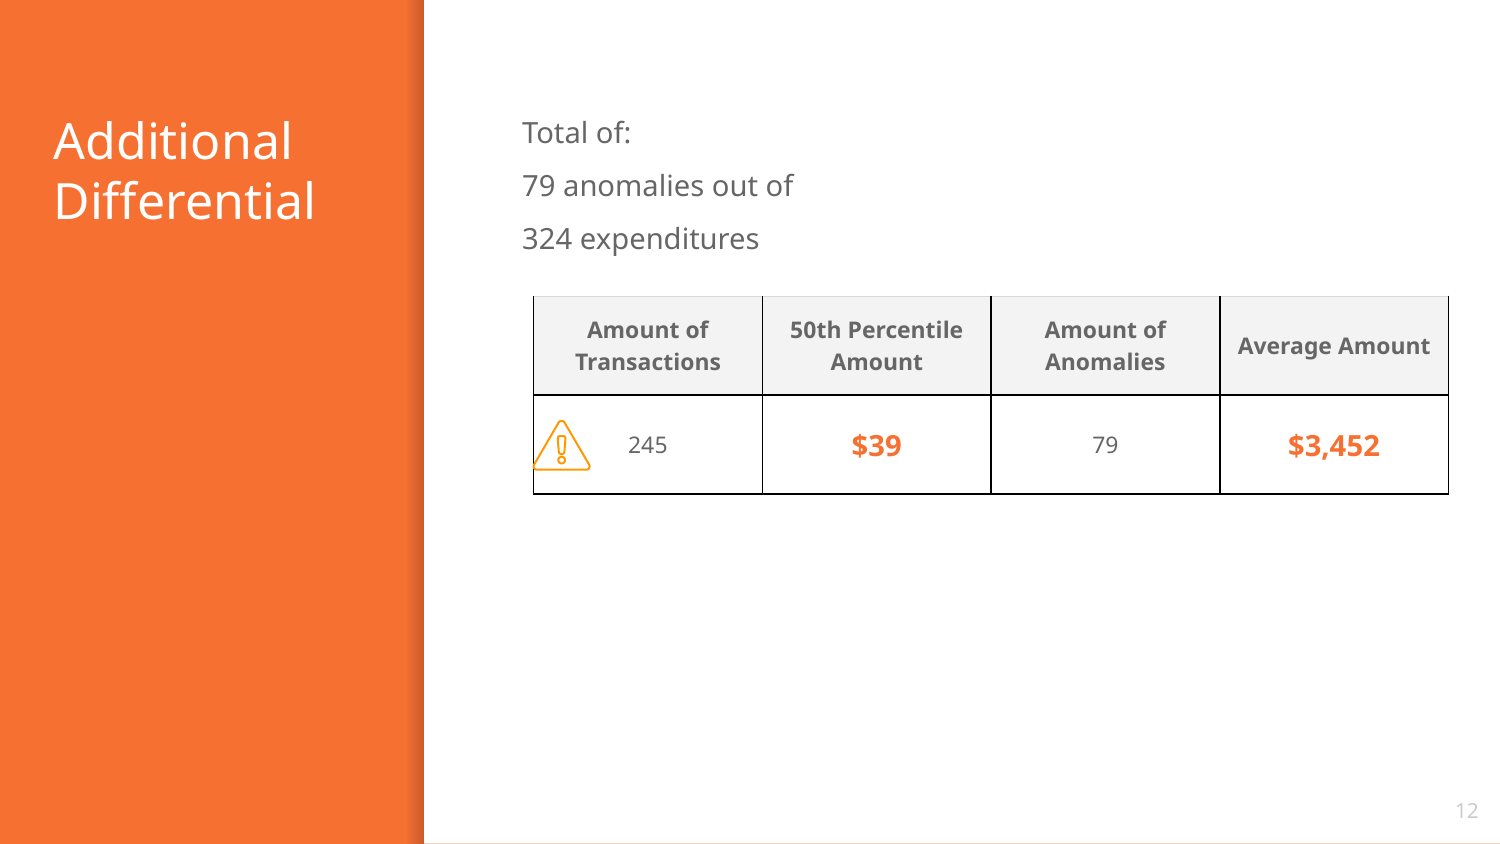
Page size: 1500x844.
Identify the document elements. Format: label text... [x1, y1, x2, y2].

list Total of: 79 anomalies out of 324 expenditures [506, 94, 1425, 269]
table_header Amount of Anomalies [992, 297, 1219, 394]
title Additional Differential [38, 94, 418, 748]
table_cell $3,452 [1221, 396, 1448, 493]
table_cell $39 [763, 396, 990, 493]
table_cell 245 [534, 396, 762, 493]
table_cell 79 [992, 396, 1219, 493]
table_header 50th Percentile Amount [763, 297, 990, 394]
slide_number 12 [1403, 779, 1494, 844]
table_header Average Amount [1221, 297, 1448, 394]
table_header Amount of Transactions [534, 297, 762, 394]
